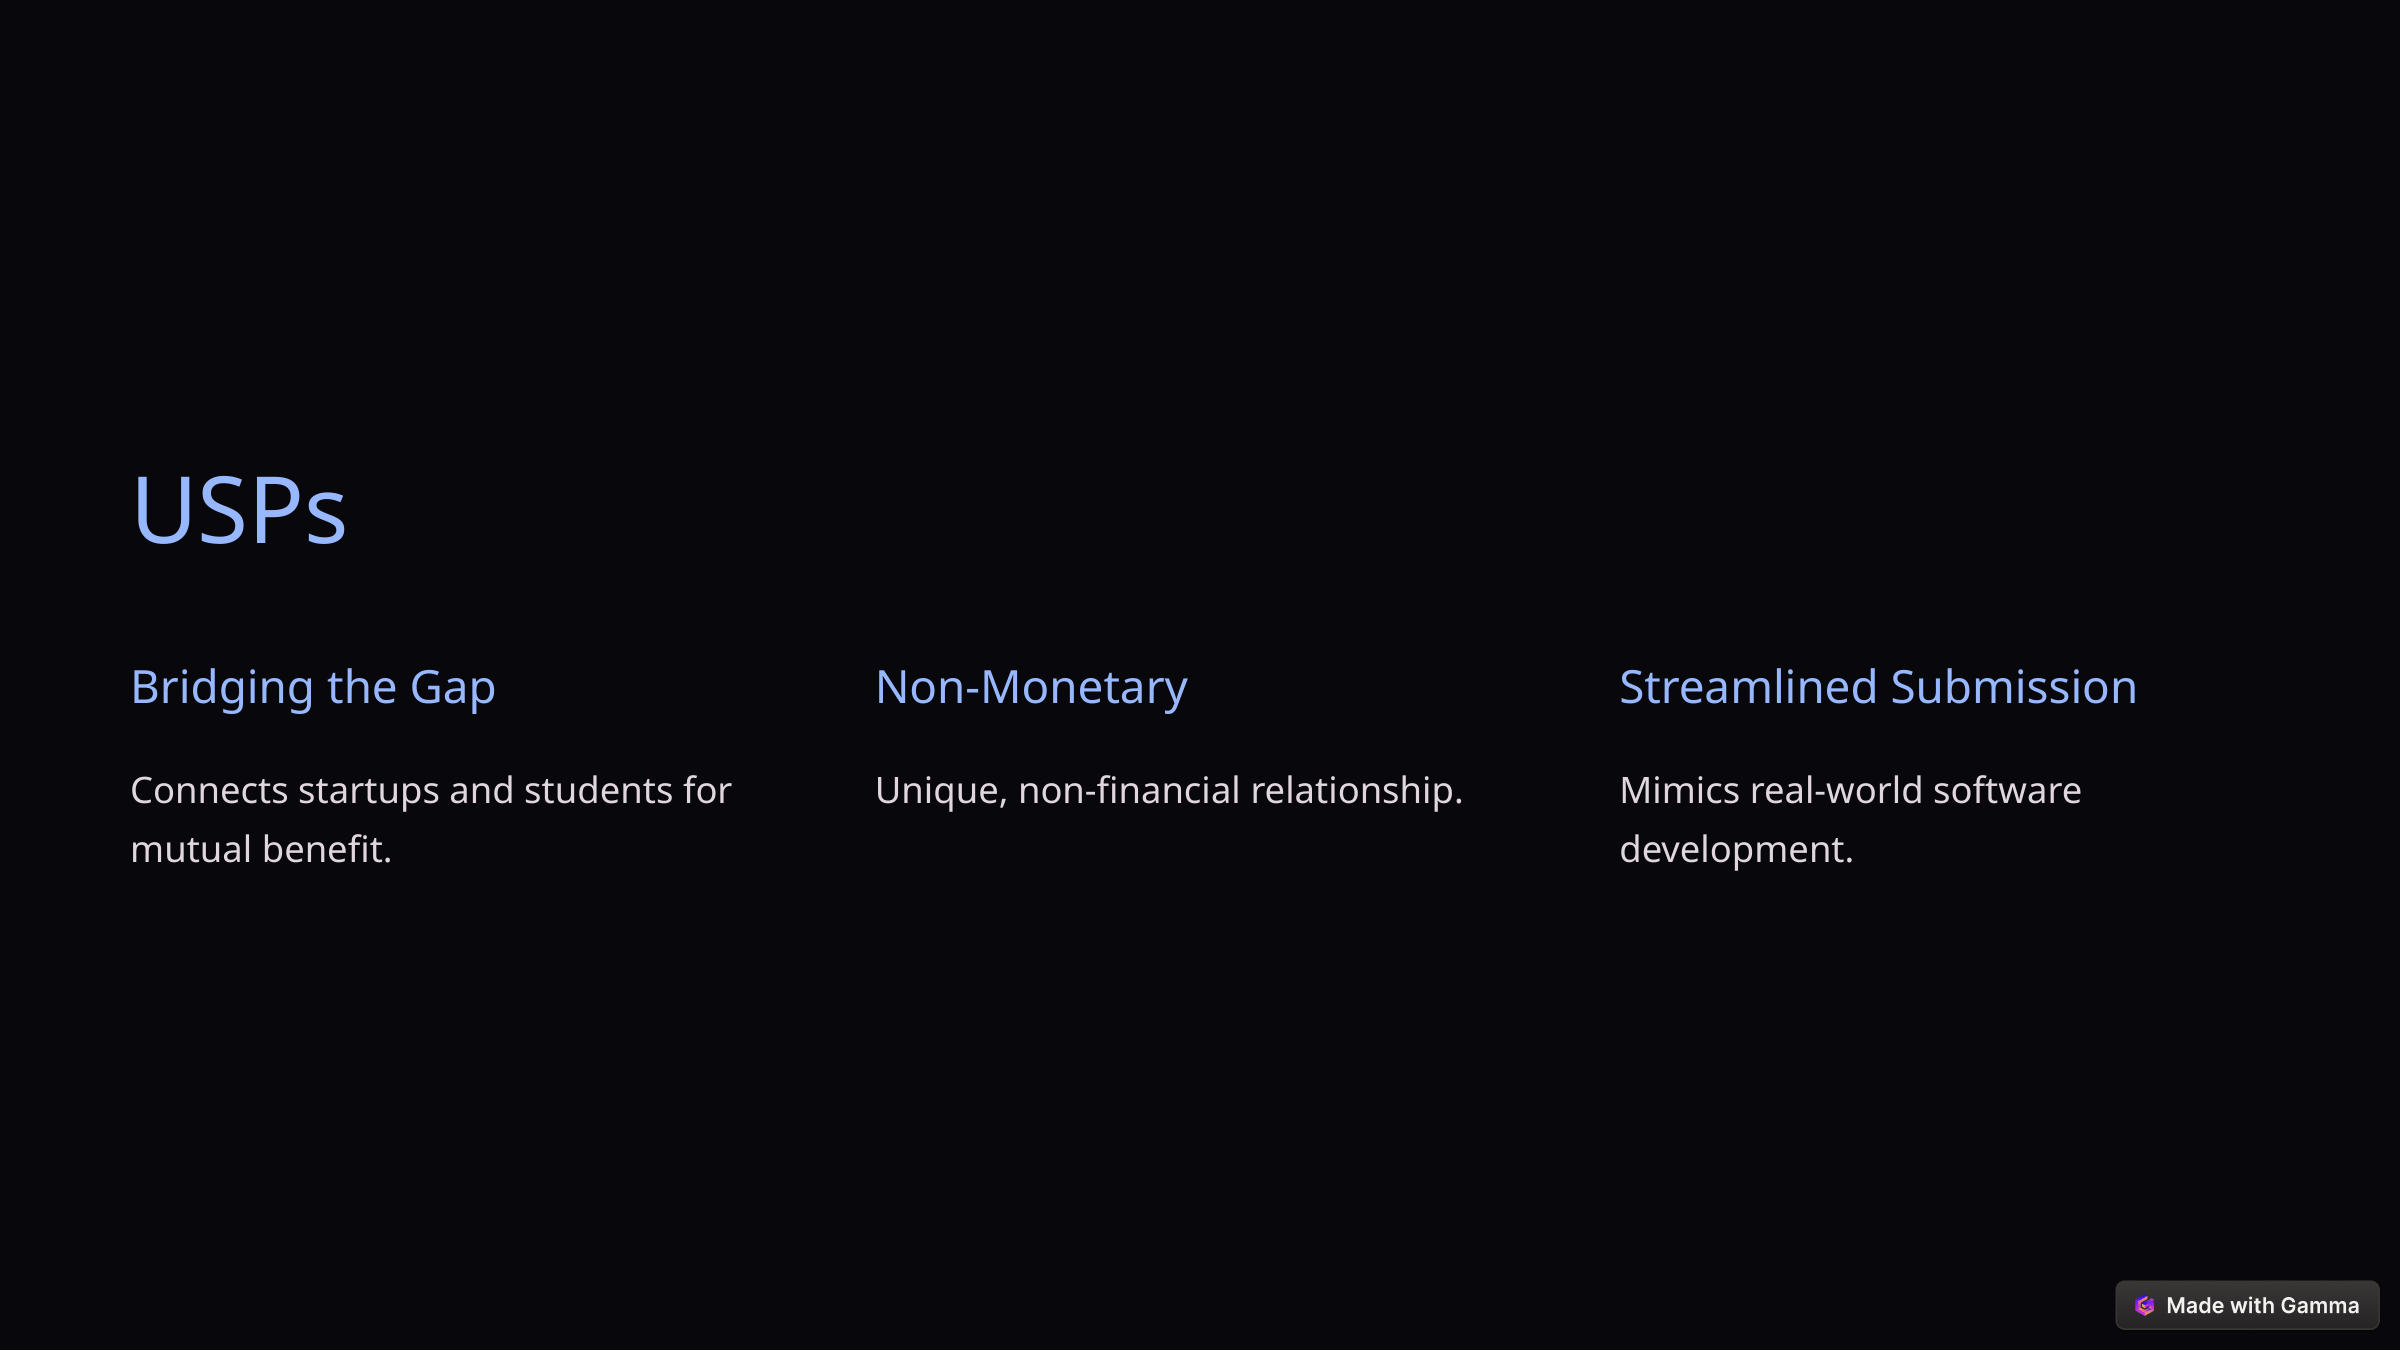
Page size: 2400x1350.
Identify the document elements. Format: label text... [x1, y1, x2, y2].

text_box Unique, non-financial relationship. [874, 751, 1528, 811]
text_box Connects startups and students for mutual benefit. [130, 751, 783, 871]
text_box Streamlined Submission [1619, 655, 2201, 714]
picture [2106, 1271, 2389, 1339]
text_box Non-Monetary [874, 655, 1340, 714]
text_box Mimics real-world software development. [1619, 751, 2272, 871]
text_box Bridging the Gap [130, 655, 596, 714]
text_box USPs [130, 446, 1061, 563]
